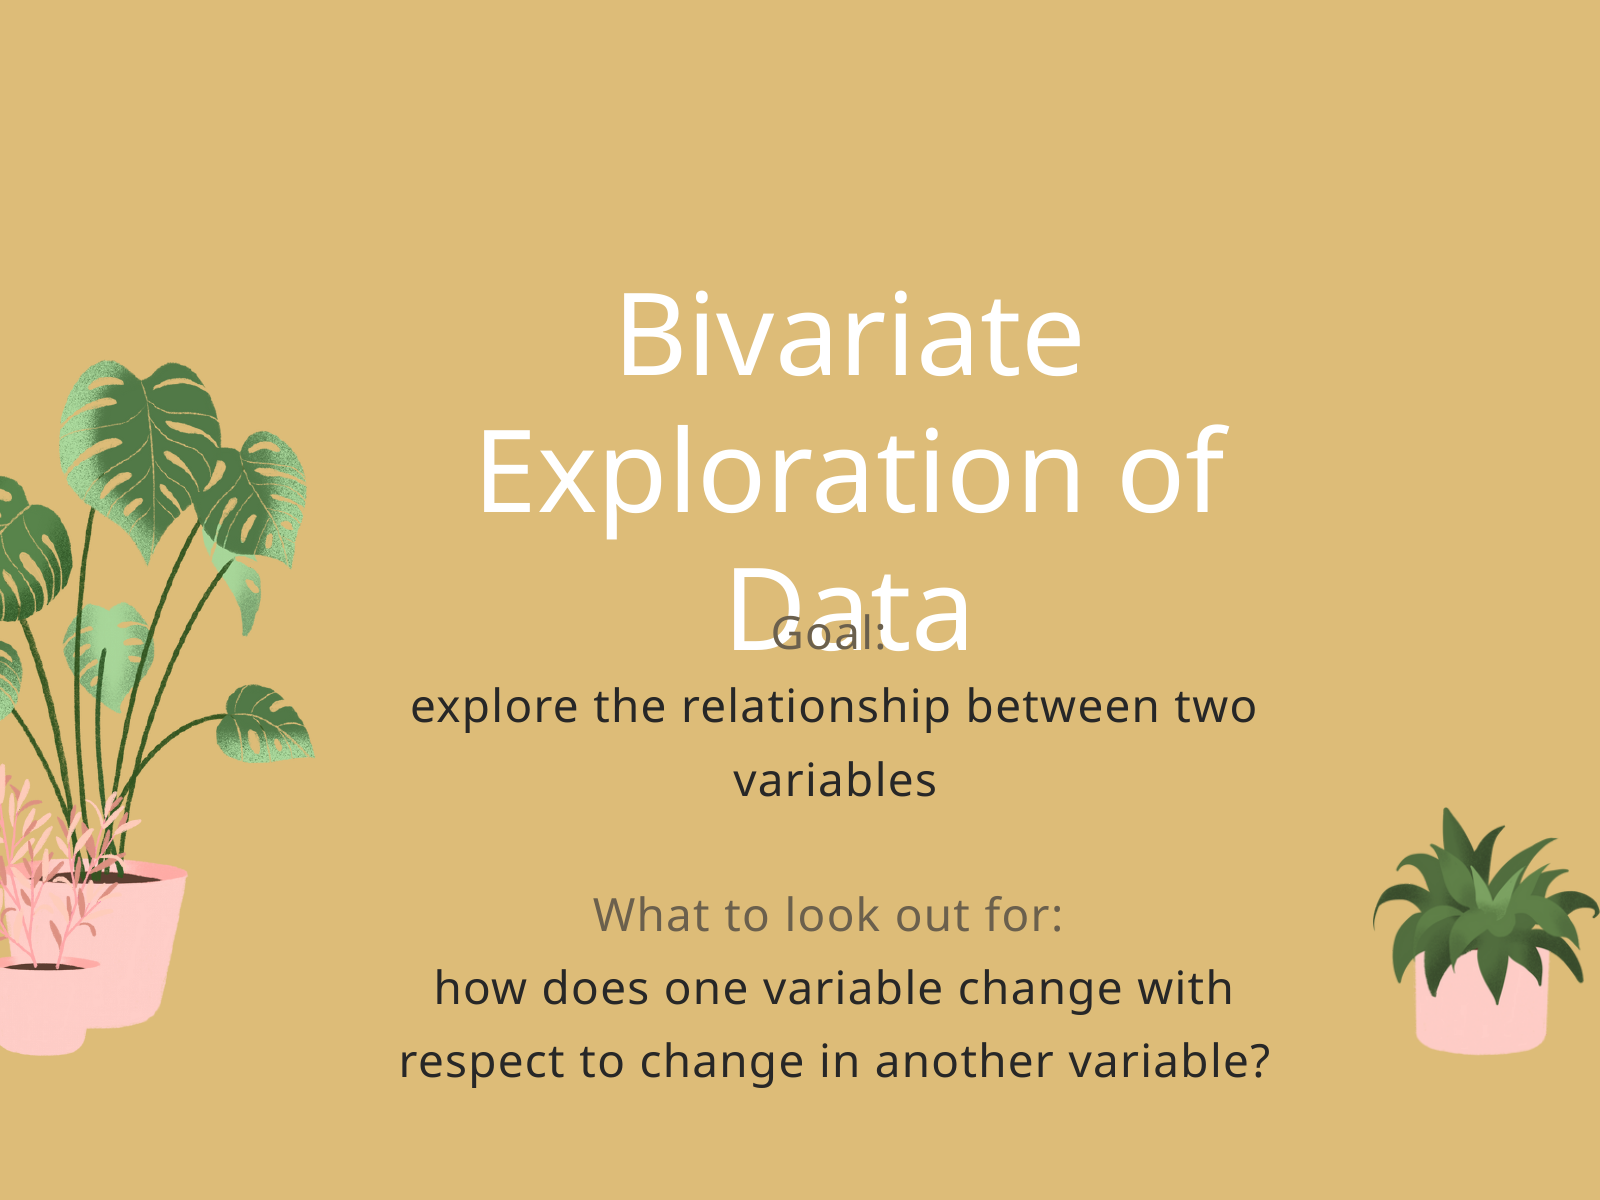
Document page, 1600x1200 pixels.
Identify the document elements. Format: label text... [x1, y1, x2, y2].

text_box Goal: explore the relationship between two variables [346, 585, 1325, 806]
text_box Bivariate Exploration of Data [346, 260, 1354, 674]
picture [0, 359, 317, 1056]
picture [1373, 807, 1600, 1056]
text_box What to look out for: how does one variable change with respect to change in another variable? [346, 867, 1325, 1087]
